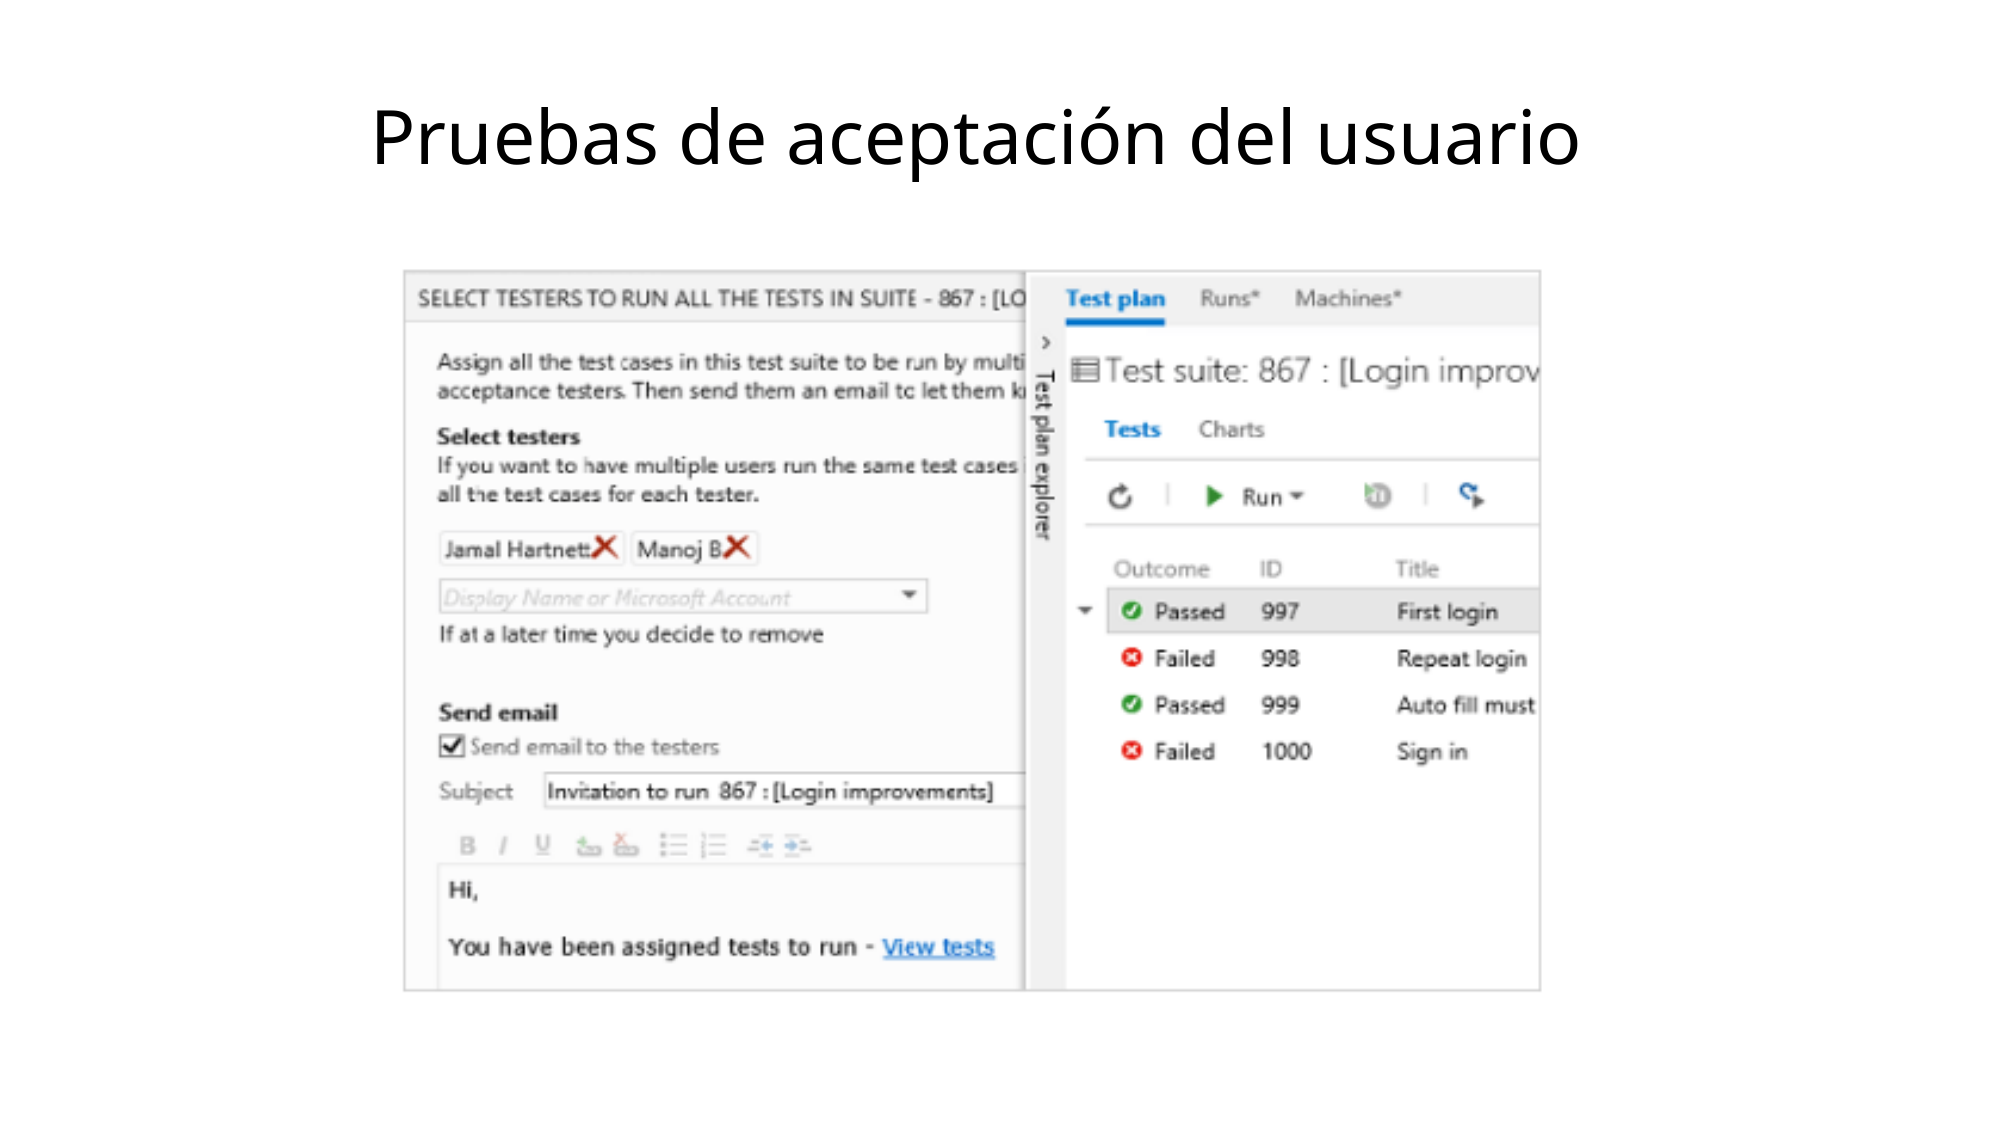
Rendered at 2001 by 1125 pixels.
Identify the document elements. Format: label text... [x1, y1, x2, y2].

text_box Pruebas de aceptación del usuario [355, 82, 1598, 187]
picture [392, 261, 1561, 1009]
